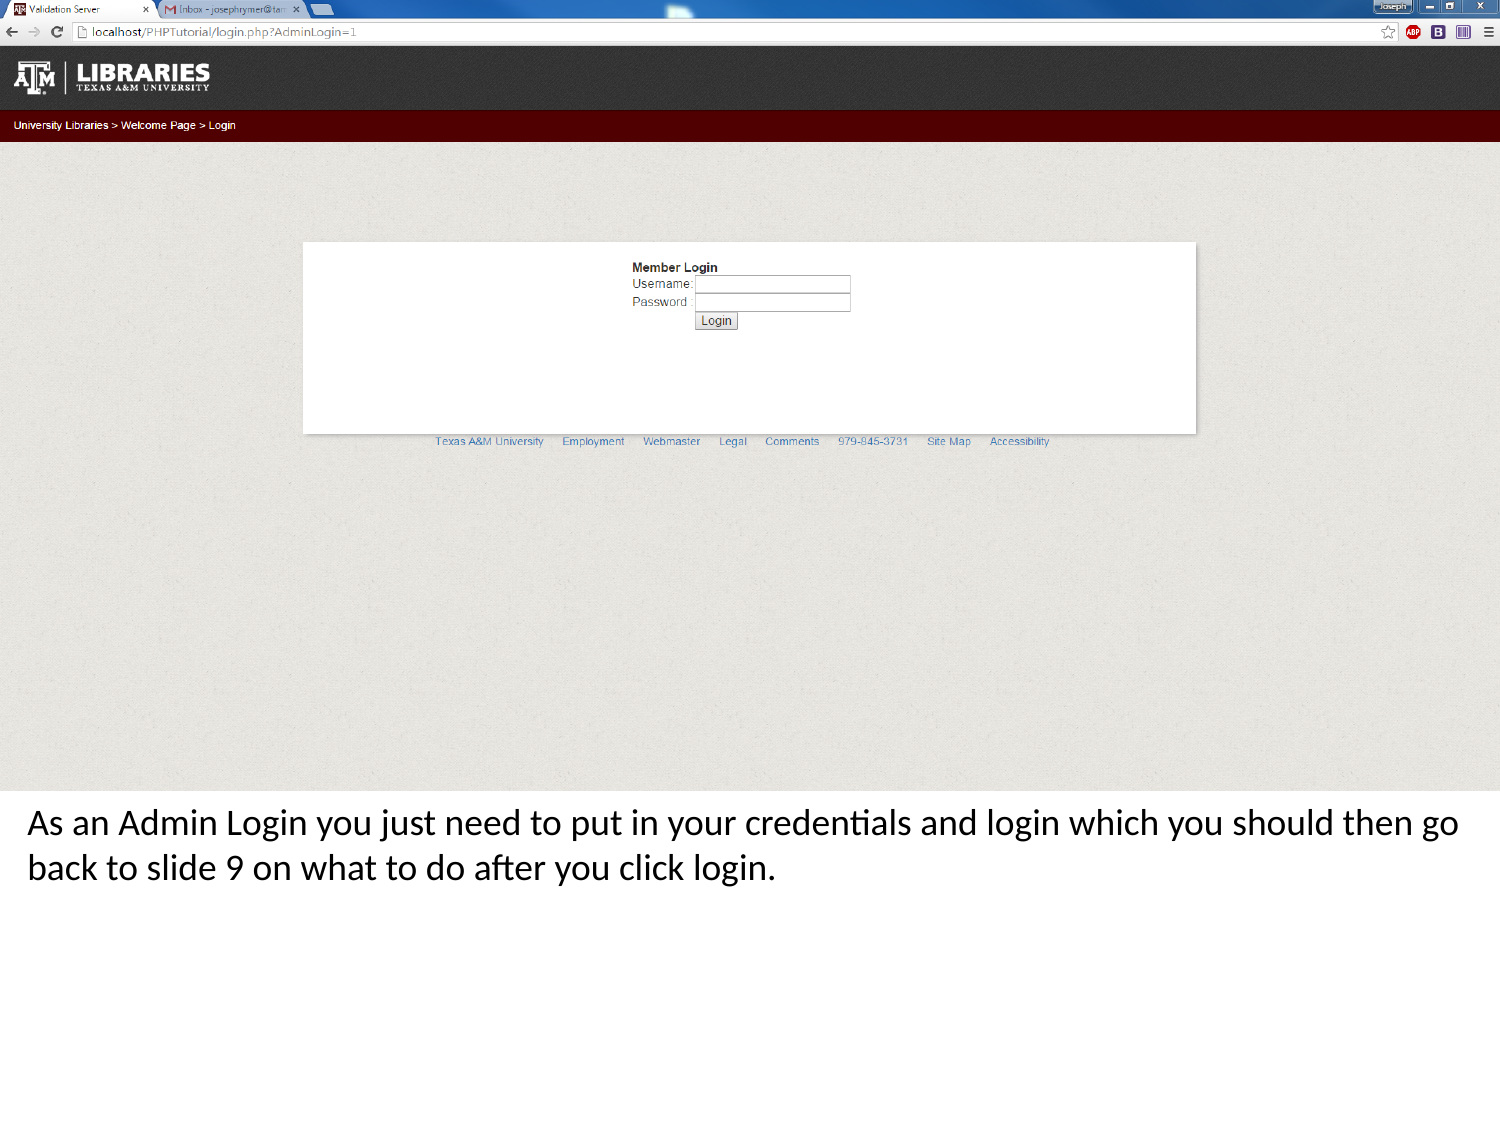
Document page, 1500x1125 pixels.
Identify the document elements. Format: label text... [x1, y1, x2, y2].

picture [0, 0, 1500, 792]
text_box As an Admin Login you just need to put in your credentials and login which you should then go back to slide 9 on what to do after you click login. [12, 802, 1488, 896]
